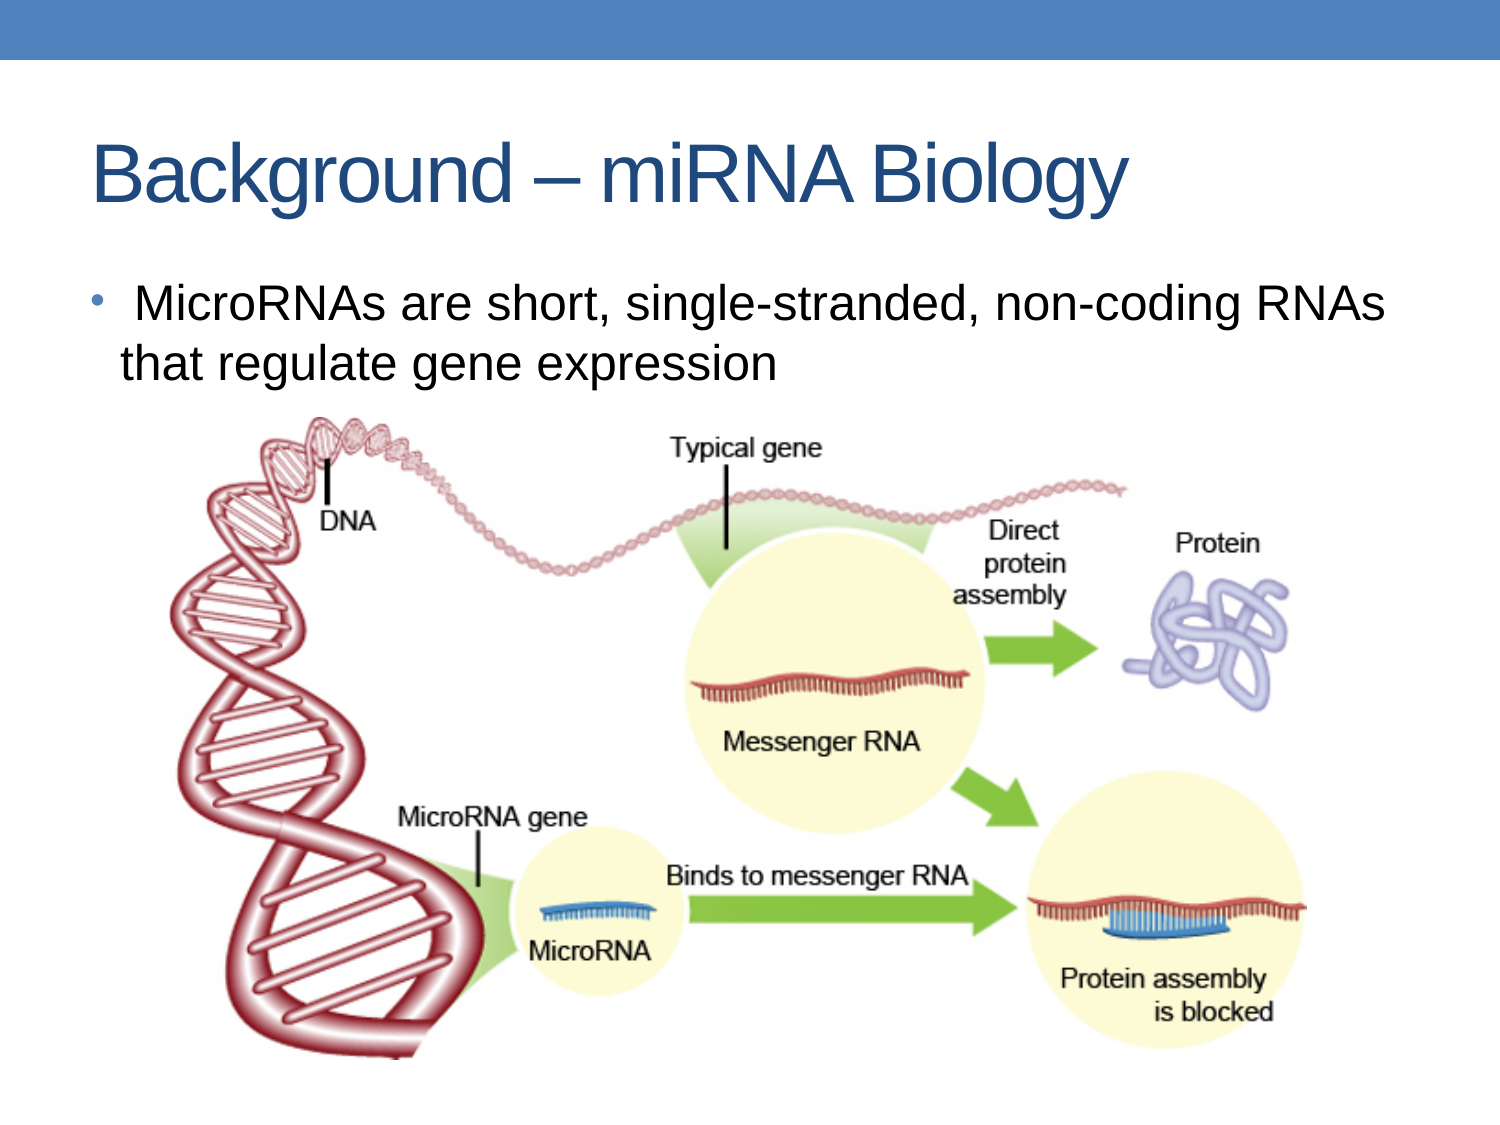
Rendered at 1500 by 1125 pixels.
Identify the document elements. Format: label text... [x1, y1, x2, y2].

title Background – miRNA Biology [75, 87, 1425, 250]
list MicroRNAs are short, single-stranded, non-coding RNAs that regulate gene expression [75, 262, 1425, 402]
picture [169, 417, 1307, 1060]
